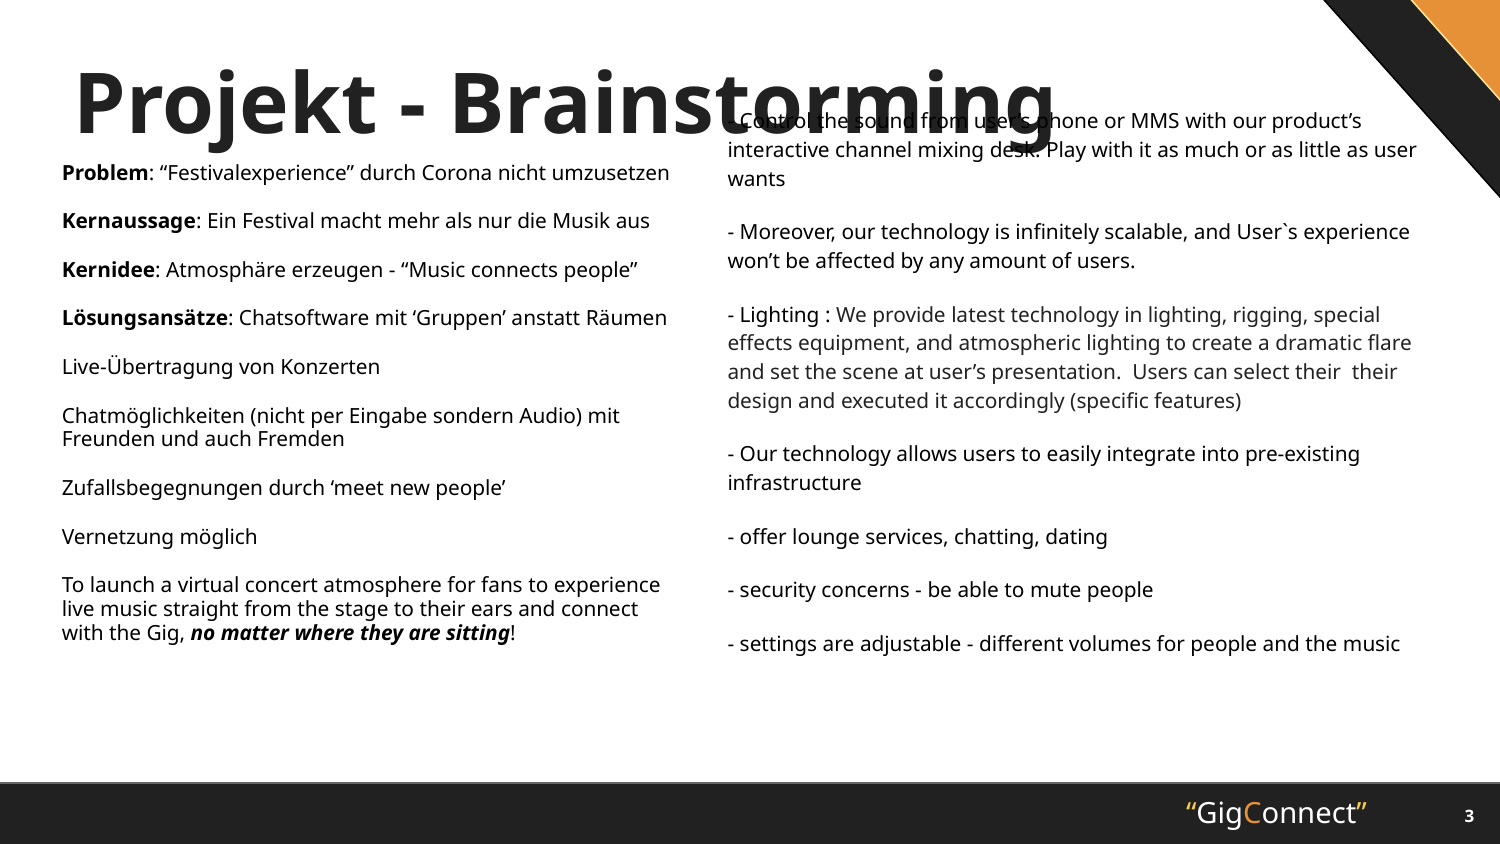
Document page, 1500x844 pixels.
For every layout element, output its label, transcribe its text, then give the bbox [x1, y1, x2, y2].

list Problem: “Festivalexperience” durch Corona nicht umzusetzen Kernaussage: Ein Festival macht mehr als nur die Musik aus Kernidee: Atmosphäre erzeugen - “Music connects people” Lösungsansätze: Chatsoftware mit ‘Gruppen’ anstatt Räumen Live-Übertragung von Konzerten Chatmöglichkeiten (nicht per Eingabe sondern Audio) mit Freunden und auch Fremden Zufallsbegegnungen durch ‘meet new people’ Vernetzung möglich To launch a virtual concert atmosphere for fans to experience live music straight from the stage to their ears and connect with the Gig, no matter where they are sitting! [46, 146, 697, 760]
title Projekt - Brainstorming [58, 34, 1456, 167]
slide_number ‹#› [1399, 790, 1490, 844]
list - Control the sound from user’s phone or MMS with our product’s interactive channel mixing desk. Play with it as much or as little as user wants - Moreover, our technology is infinitely scalable, and User`s experience won’t be affected by any amount of users. - Lighting : We provide latest technology in lighting, rigging, special effects equipment, and atmospheric lighting to create a dramatic flare and set the scene at user’s presentation. Users can select their their design and executed it accordingly (specific features) - Our technology allows users to easily integrate into pre-existing infrastructure - offer lounge services, chatting, dating - security concerns - be able to mute people - settings are adjustable - different volumes for people and the music [712, 89, 1462, 637]
